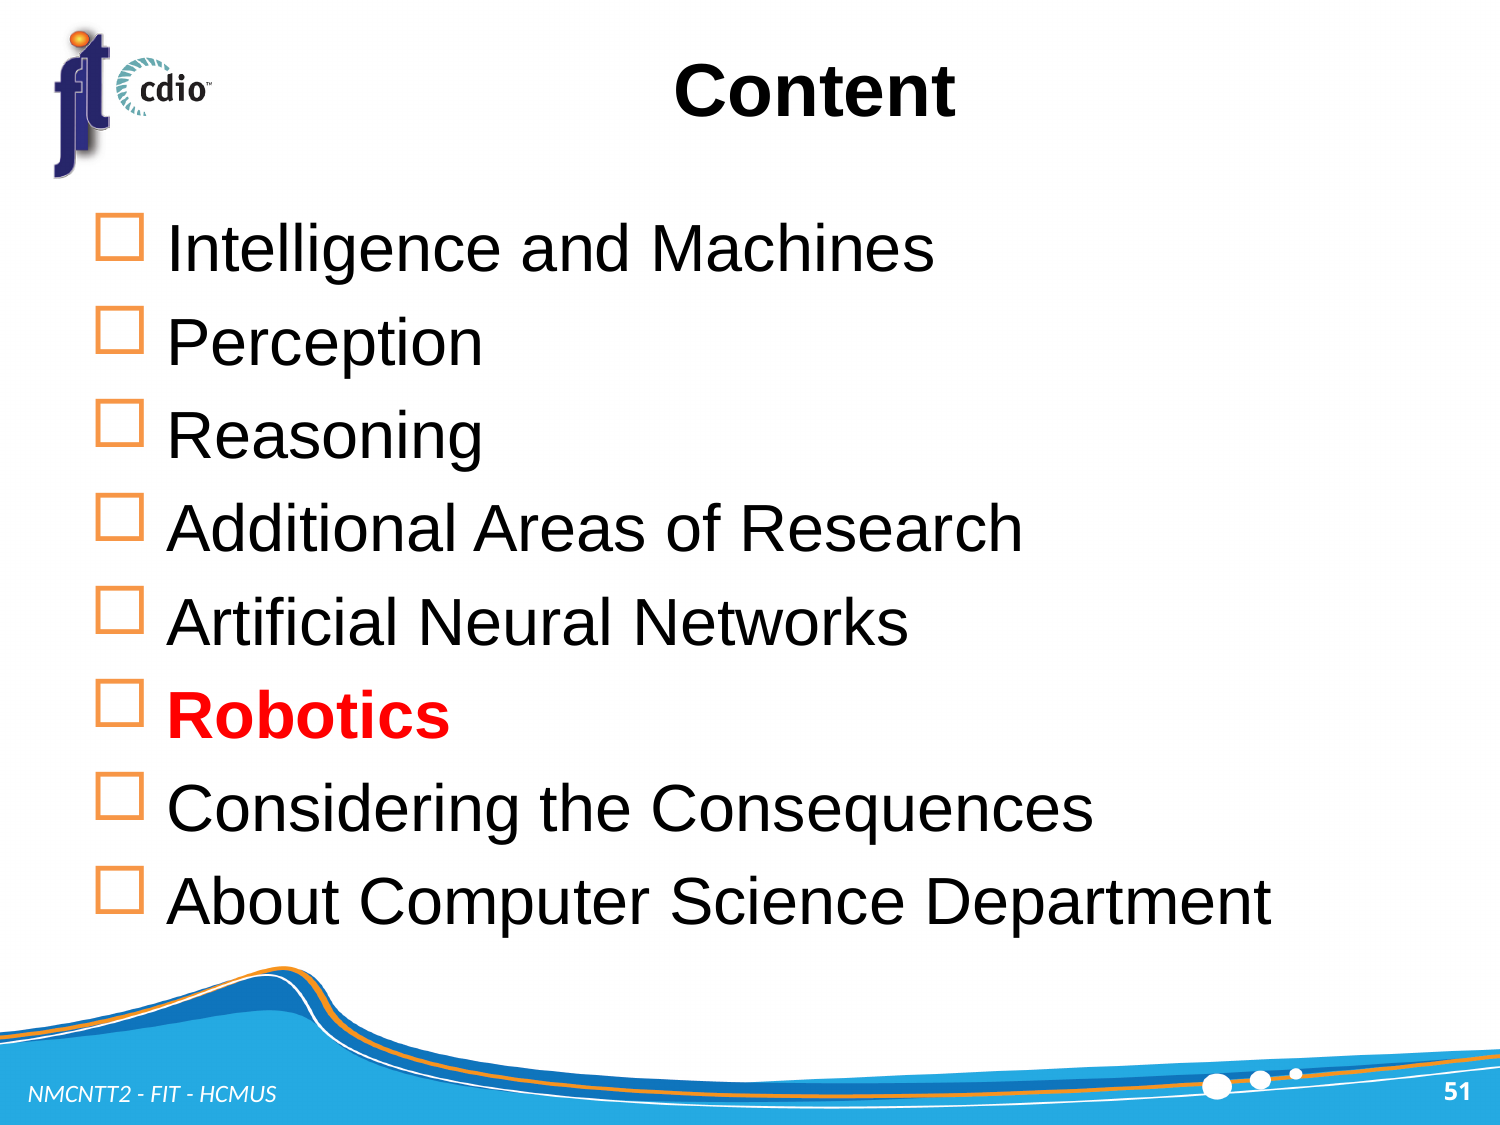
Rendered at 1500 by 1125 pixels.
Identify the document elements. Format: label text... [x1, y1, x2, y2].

picture [0, 0, 1500, 1125]
title Content [226, 6, 1425, 166]
footer NMCNTT2 - FIT - HCMUS [12, 1062, 488, 1123]
slide_number 51 [1137, 1062, 1488, 1123]
list Intelligence and Machines Perception Reasoning Additional Areas of Research Artificial Neural Networks Robotics Considering the Consequences About Computer Science Department [75, 197, 1425, 977]
